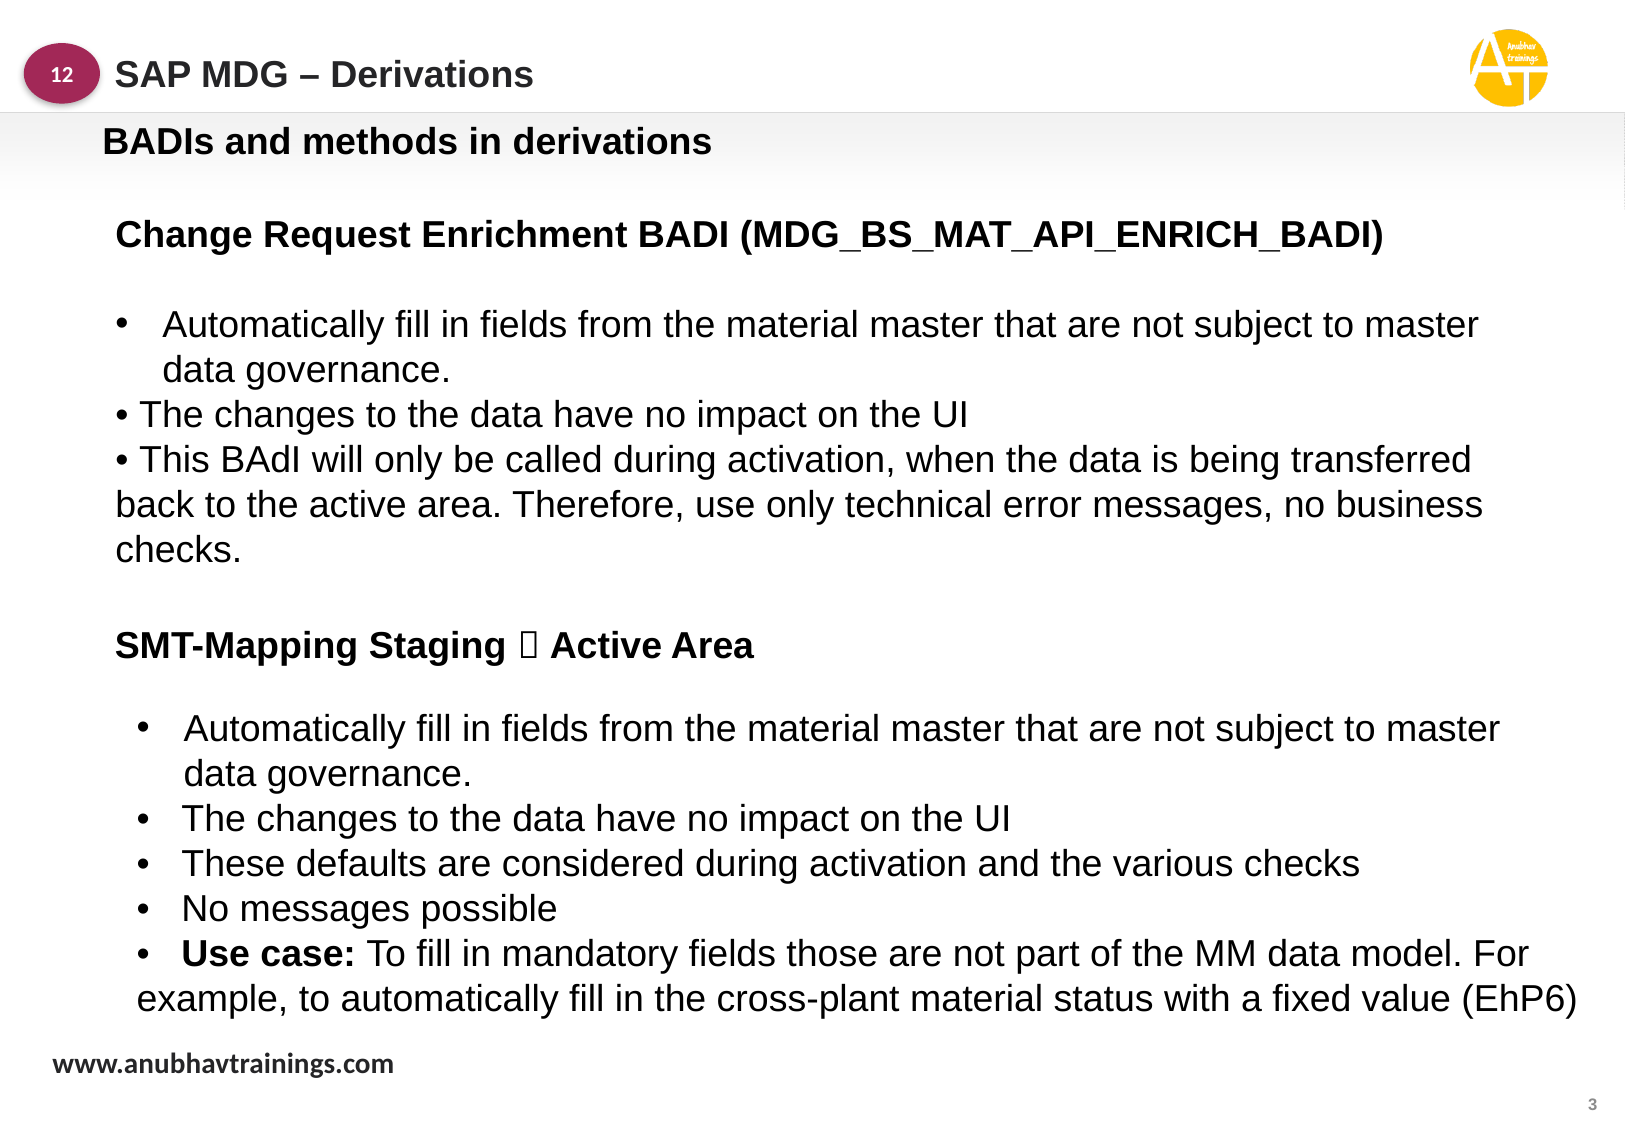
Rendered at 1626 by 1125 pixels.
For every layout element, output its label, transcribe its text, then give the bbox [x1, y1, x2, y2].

text_box BADIs and methods in derivations [87, 109, 1564, 169]
text_box Automatically fill in fields from the material master that are not subject to master data governance. • The changes to the data have no impact on the UI • These defaults are considered during activation and the various checks • No messages possible • Use case: To fill in mandatory fields those are not part of the MM data model. For example, to automatically fill in the cross-plant material status with a fixed value (EhP6) [121, 696, 1598, 1027]
picture [0, 113, 1625, 210]
picture [1462, 24, 1552, 109]
text_box SAP MDG – Derivations, BADIs [99, 42, 1438, 103]
text_box SMT-Mapping Staging  Active Area [99, 613, 921, 674]
text_box 12 [23, 42, 99, 105]
text_box Change Request Enrichment BADI (MDG_BS_MAT_API_ENRICH_BADI) Automatically fill in fields from the material master that are not subject to master data governance. • The changes to the data have no impact on the UI • This BAdI will only be called during activation, when the data is being transferred back to the active area. Therefore, use only technical error messages, no business checks. [100, 202, 1550, 578]
